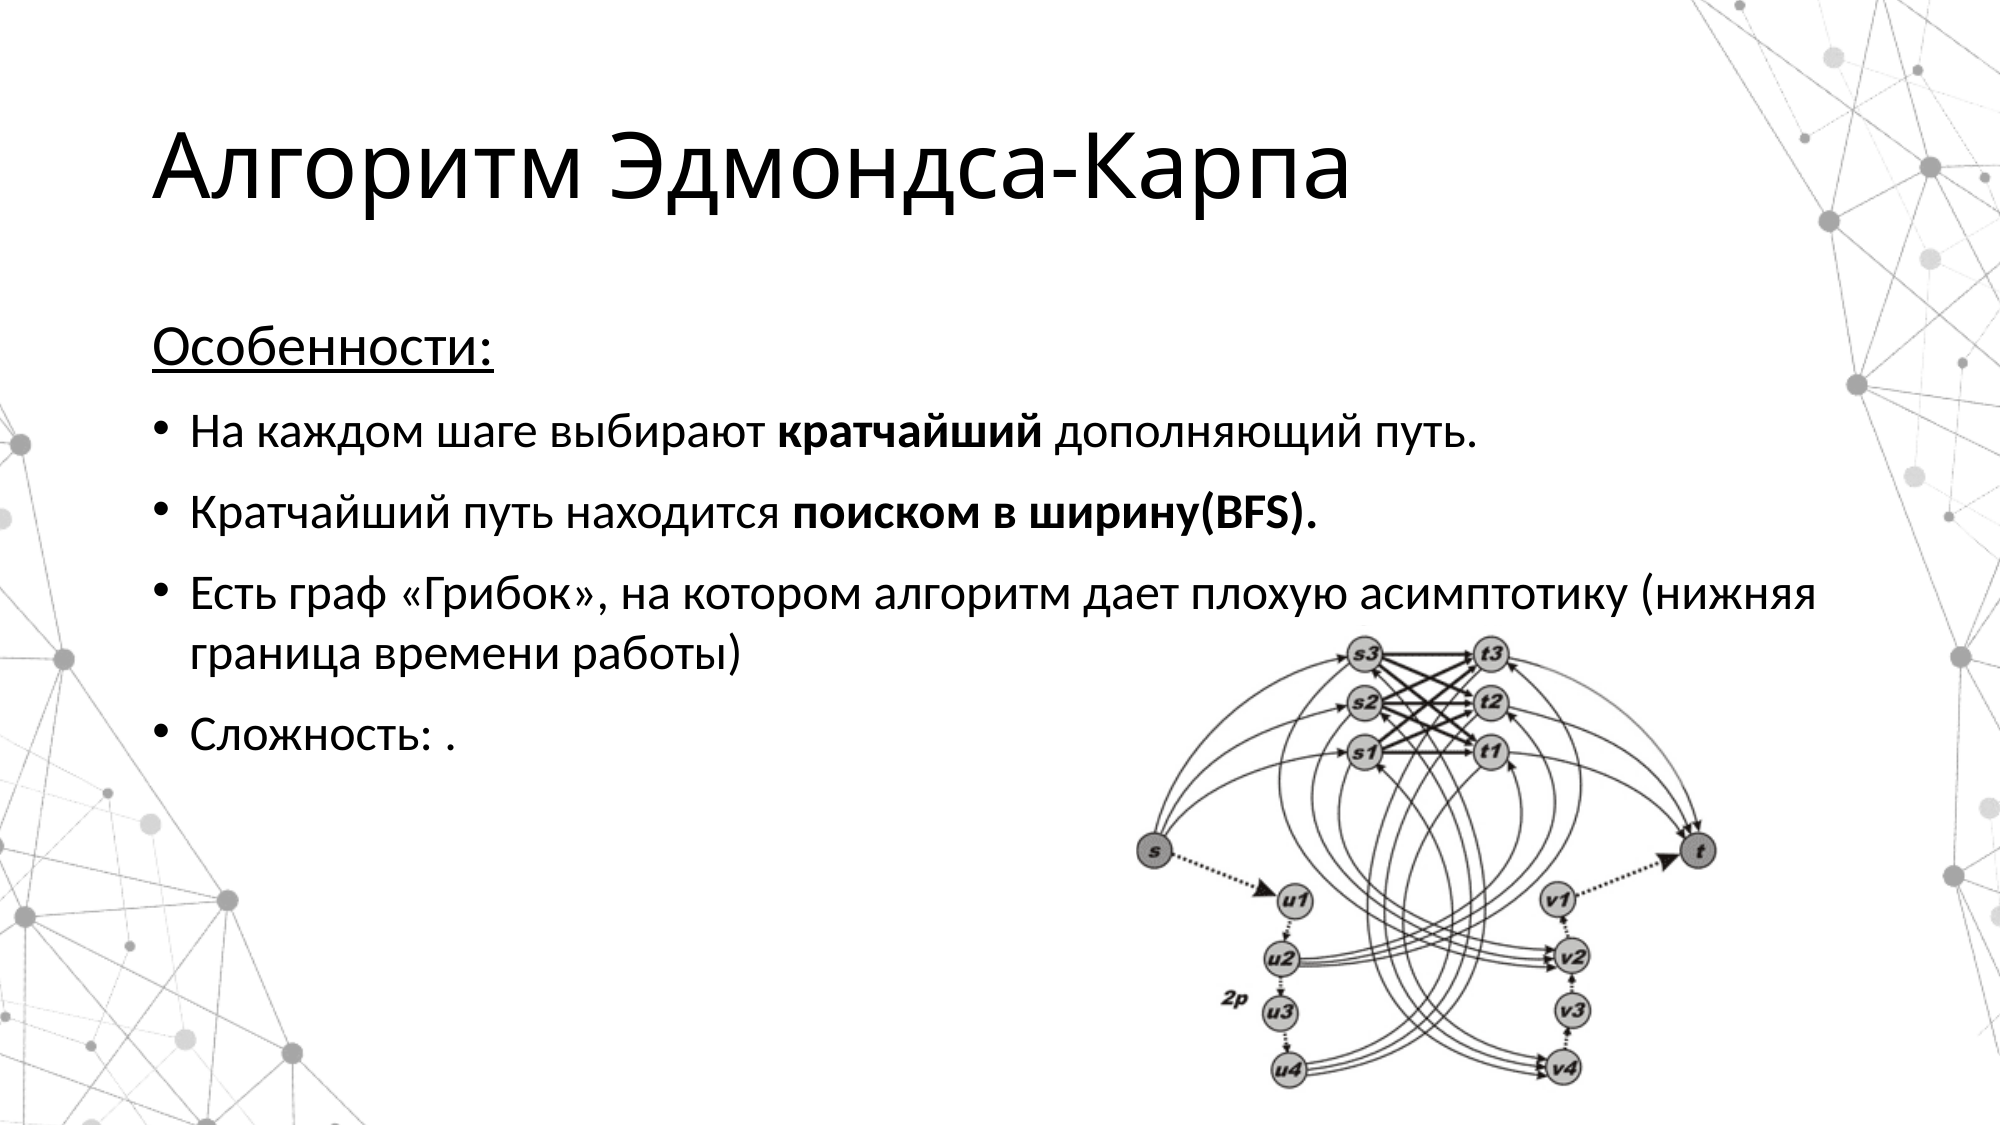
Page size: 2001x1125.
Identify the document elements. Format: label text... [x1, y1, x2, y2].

title Алгоритм Эдмондса-Карпа [137, 59, 1512, 278]
picture [1136, 0, 2000, 1093]
picture [0, 278, 557, 1125]
